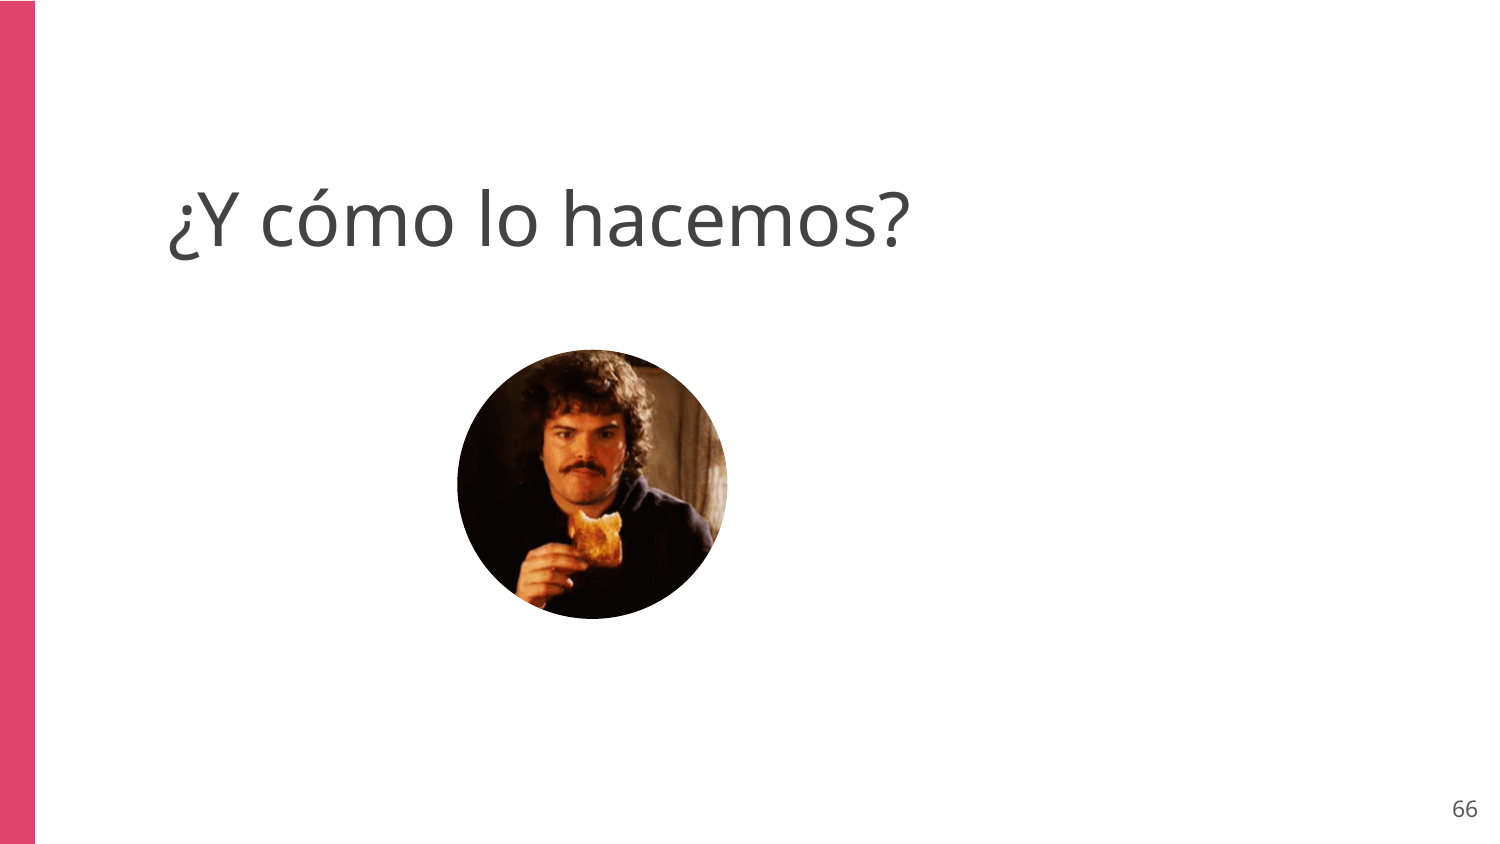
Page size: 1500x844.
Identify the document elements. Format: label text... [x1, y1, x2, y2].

text_box ¿Y cómo lo hacemos? [153, 156, 1386, 456]
slide_number ‹#› [1403, 779, 1494, 844]
picture [456, 349, 728, 620]
